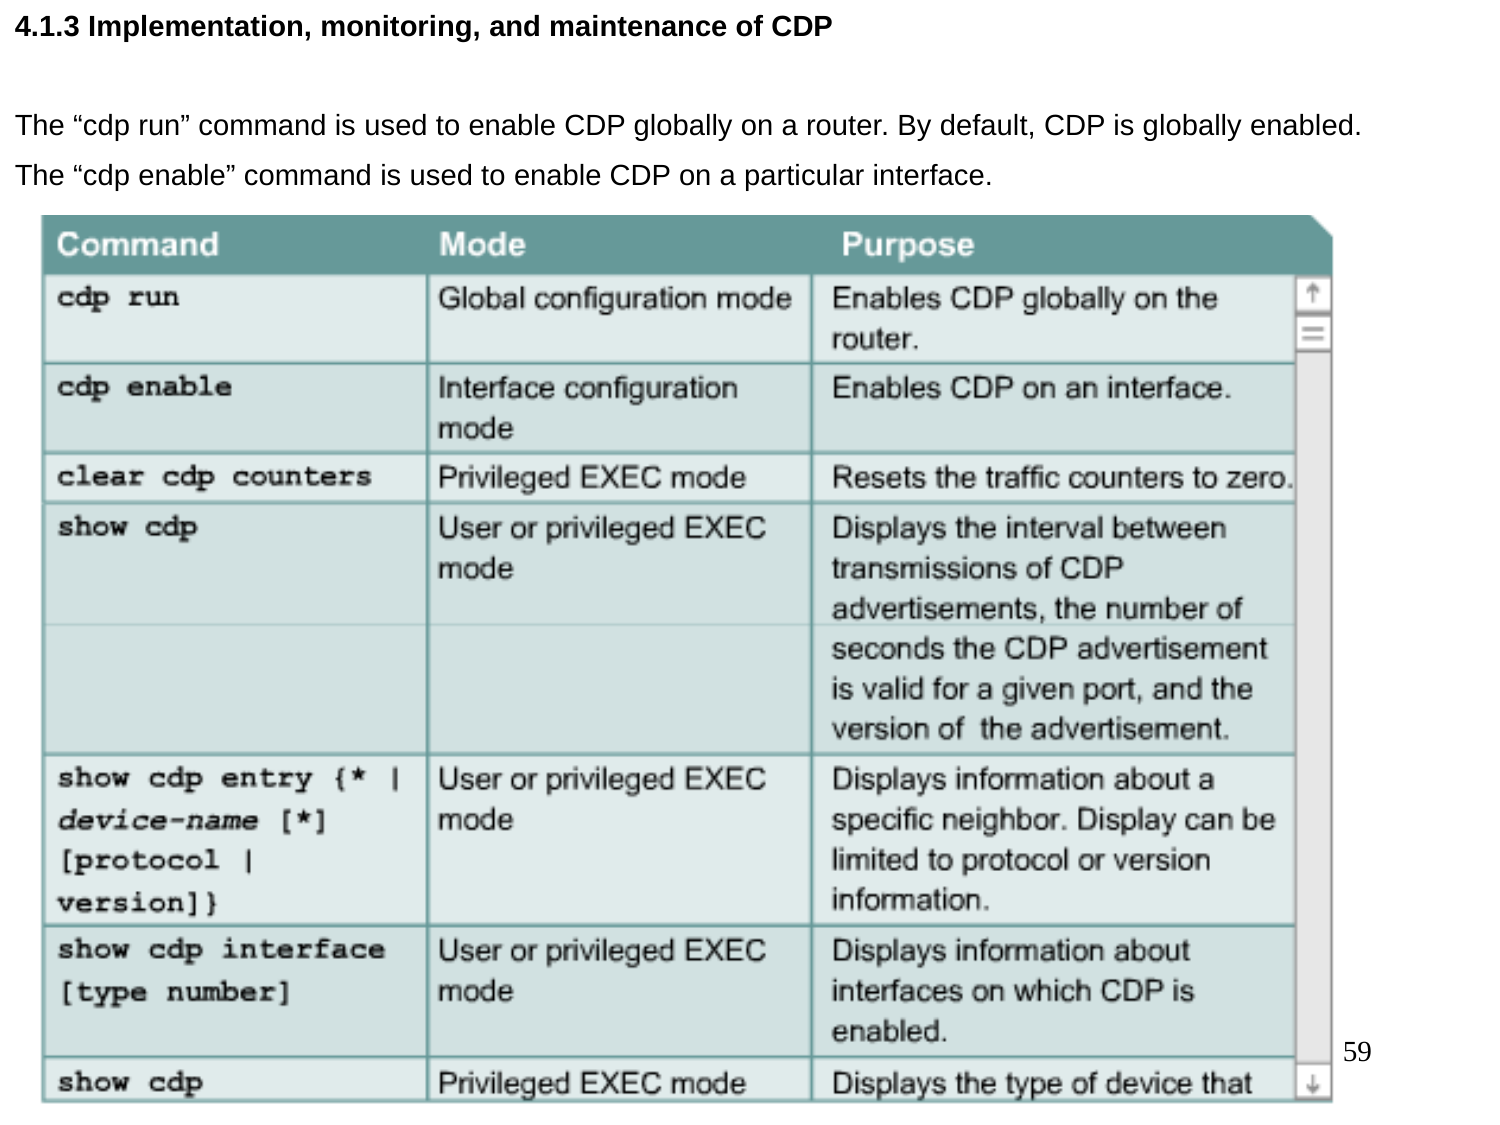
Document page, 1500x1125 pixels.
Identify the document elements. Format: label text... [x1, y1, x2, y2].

text_box 4.1.3 Implementation, monitoring, and maintenance of CDP The “cdp run” command is used to enable CDP globally on a router. By default, CDP is globally enabled. The “cdp enable” command is used to enable CDP on a particular interface. [0, 0, 1463, 199]
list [37, 215, 1338, 1125]
slide_number 59 [1341, 1024, 1388, 1101]
